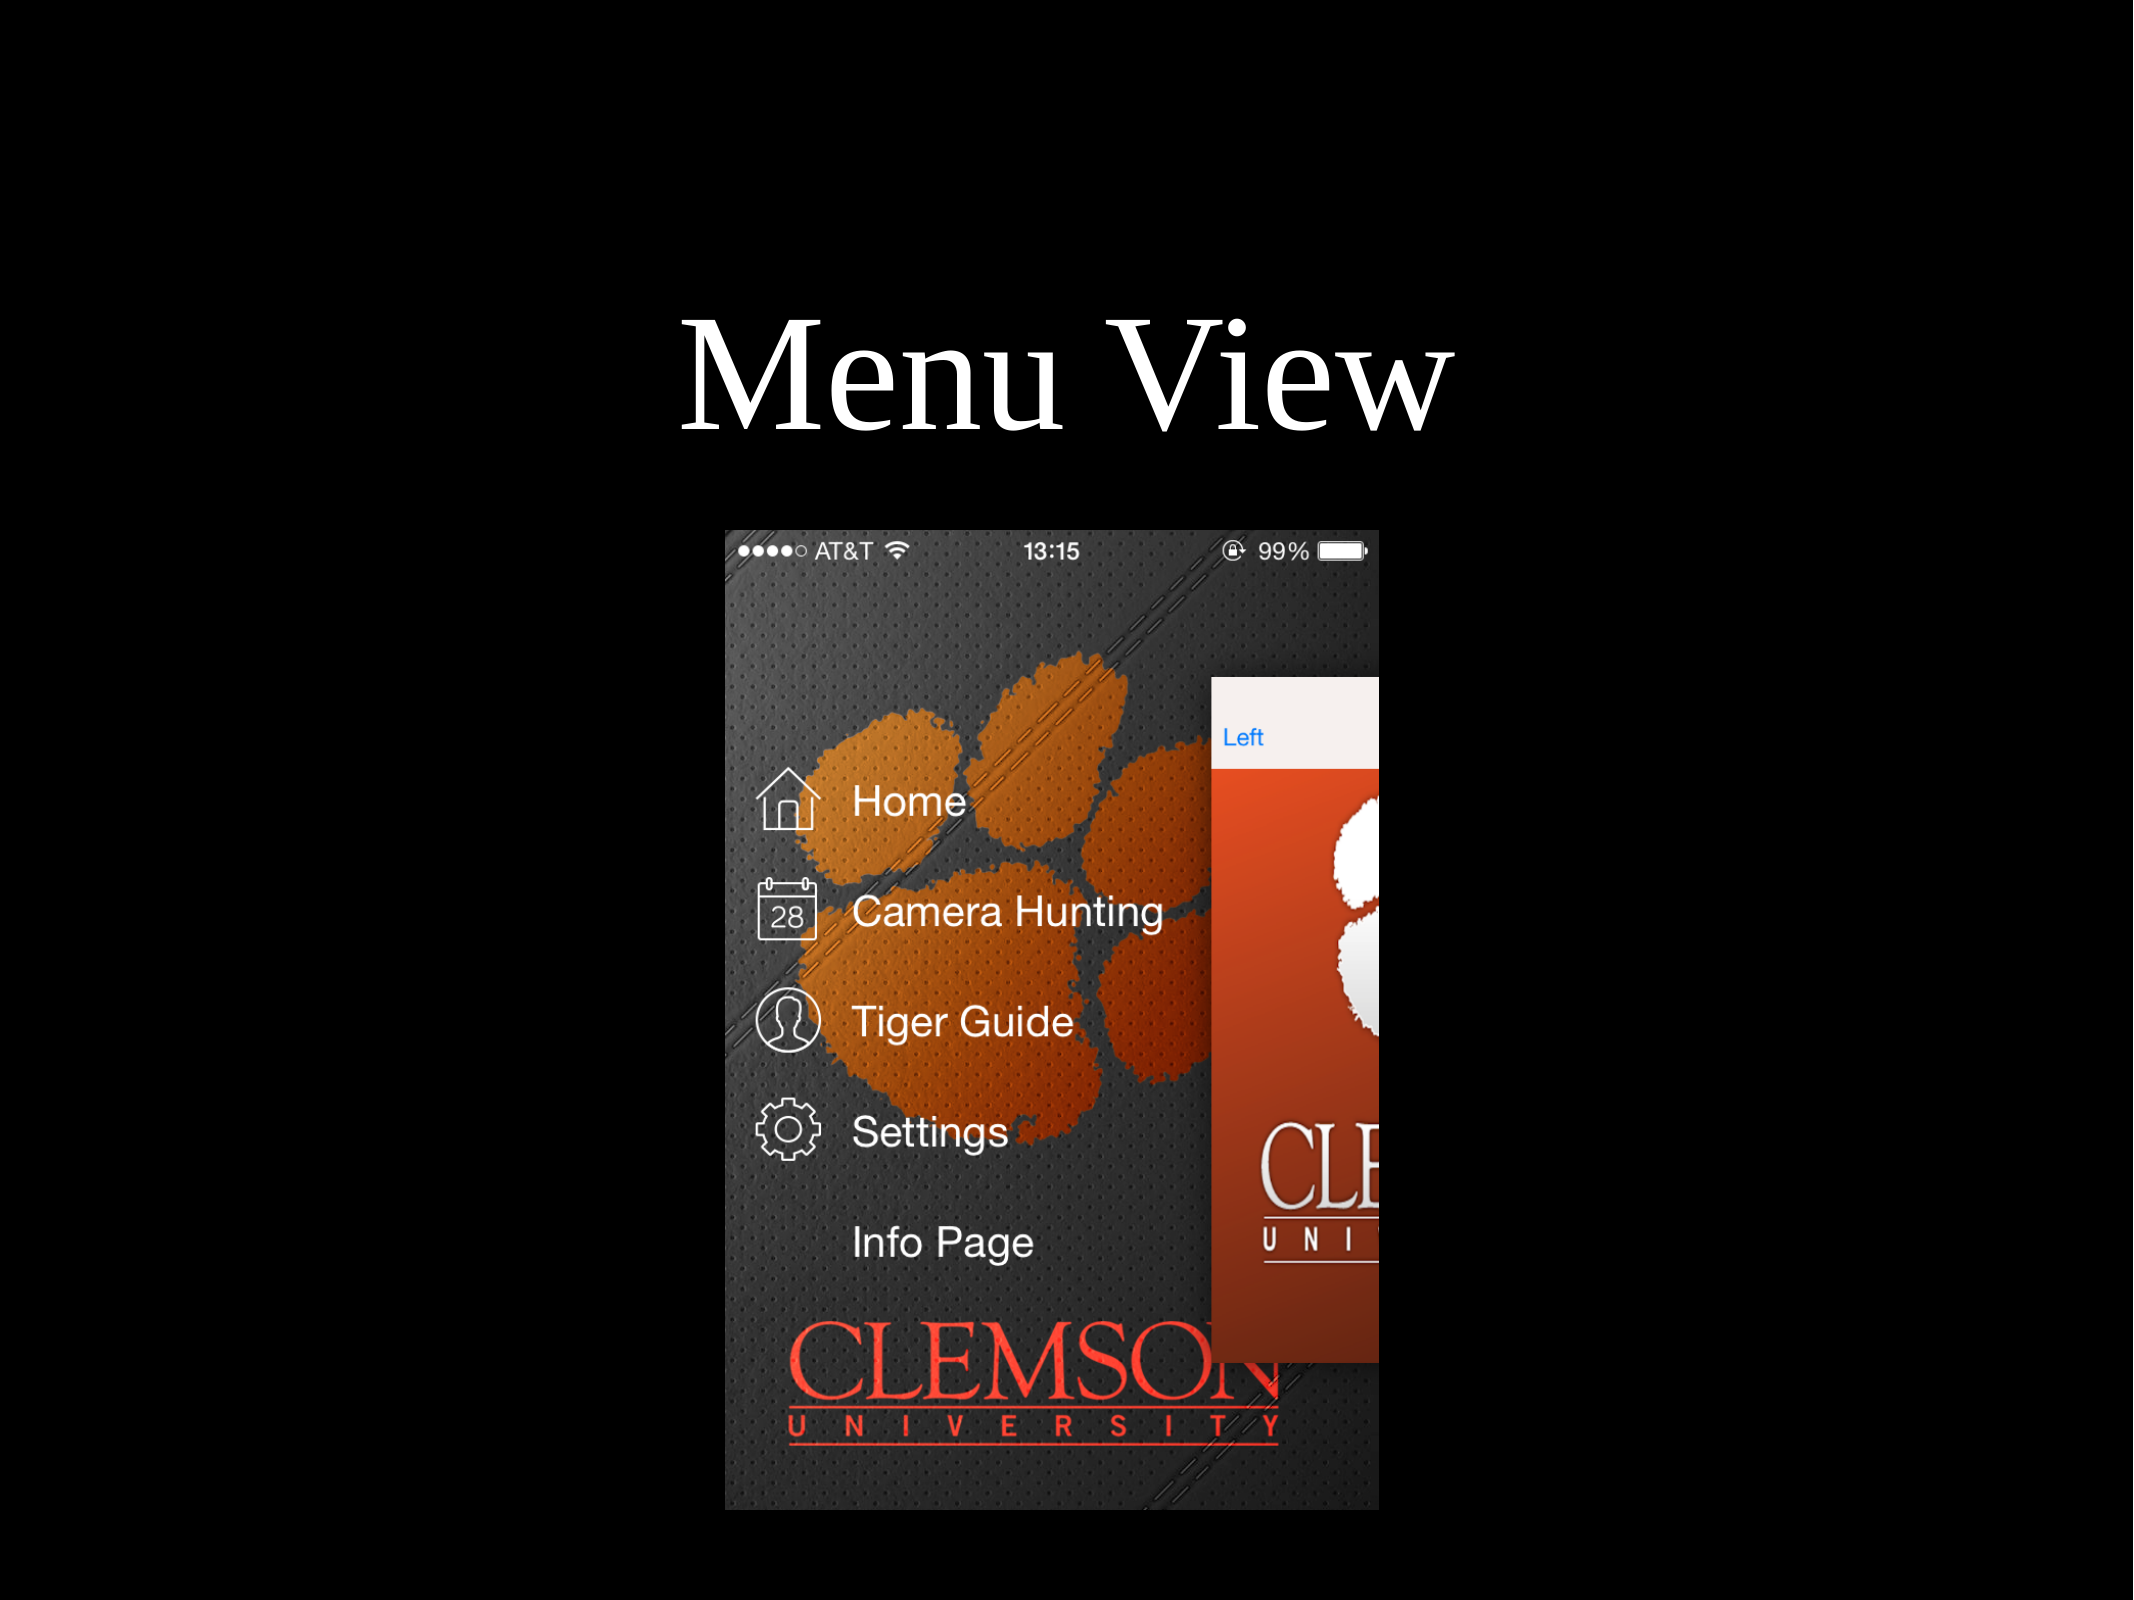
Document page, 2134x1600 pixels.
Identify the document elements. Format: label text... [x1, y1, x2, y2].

title Menu View [155, 226, 1978, 499]
picture [725, 529, 1379, 1510]
